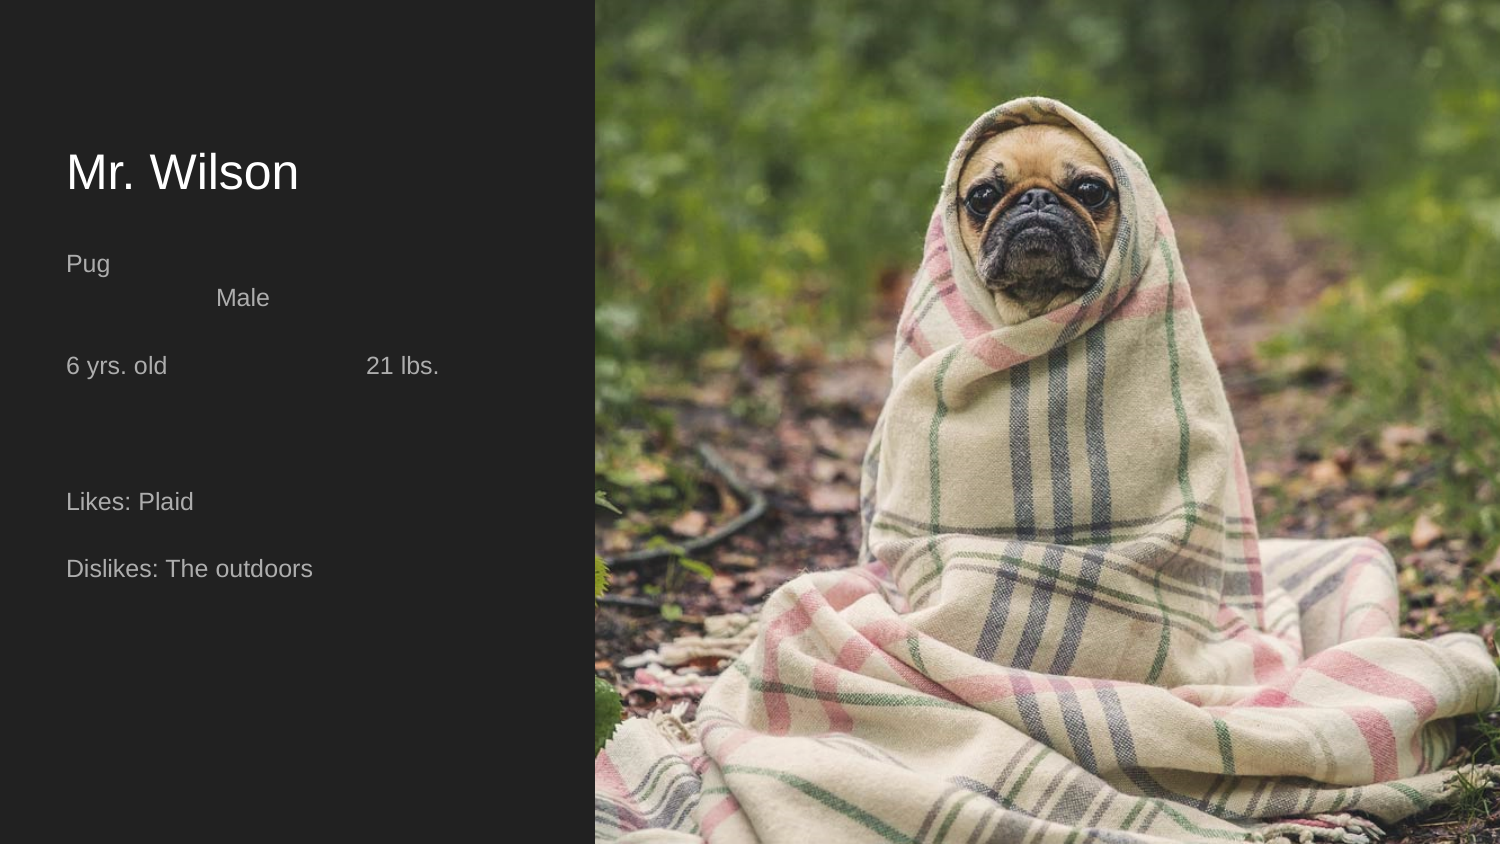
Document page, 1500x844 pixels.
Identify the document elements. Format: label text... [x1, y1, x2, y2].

title Mr. Wilson [51, 91, 512, 216]
list Pug Male 6 yrs. old 21 lbs. Likes: Plaid Dislikes: The outdoors [51, 227, 512, 750]
picture [594, 0, 1500, 844]
